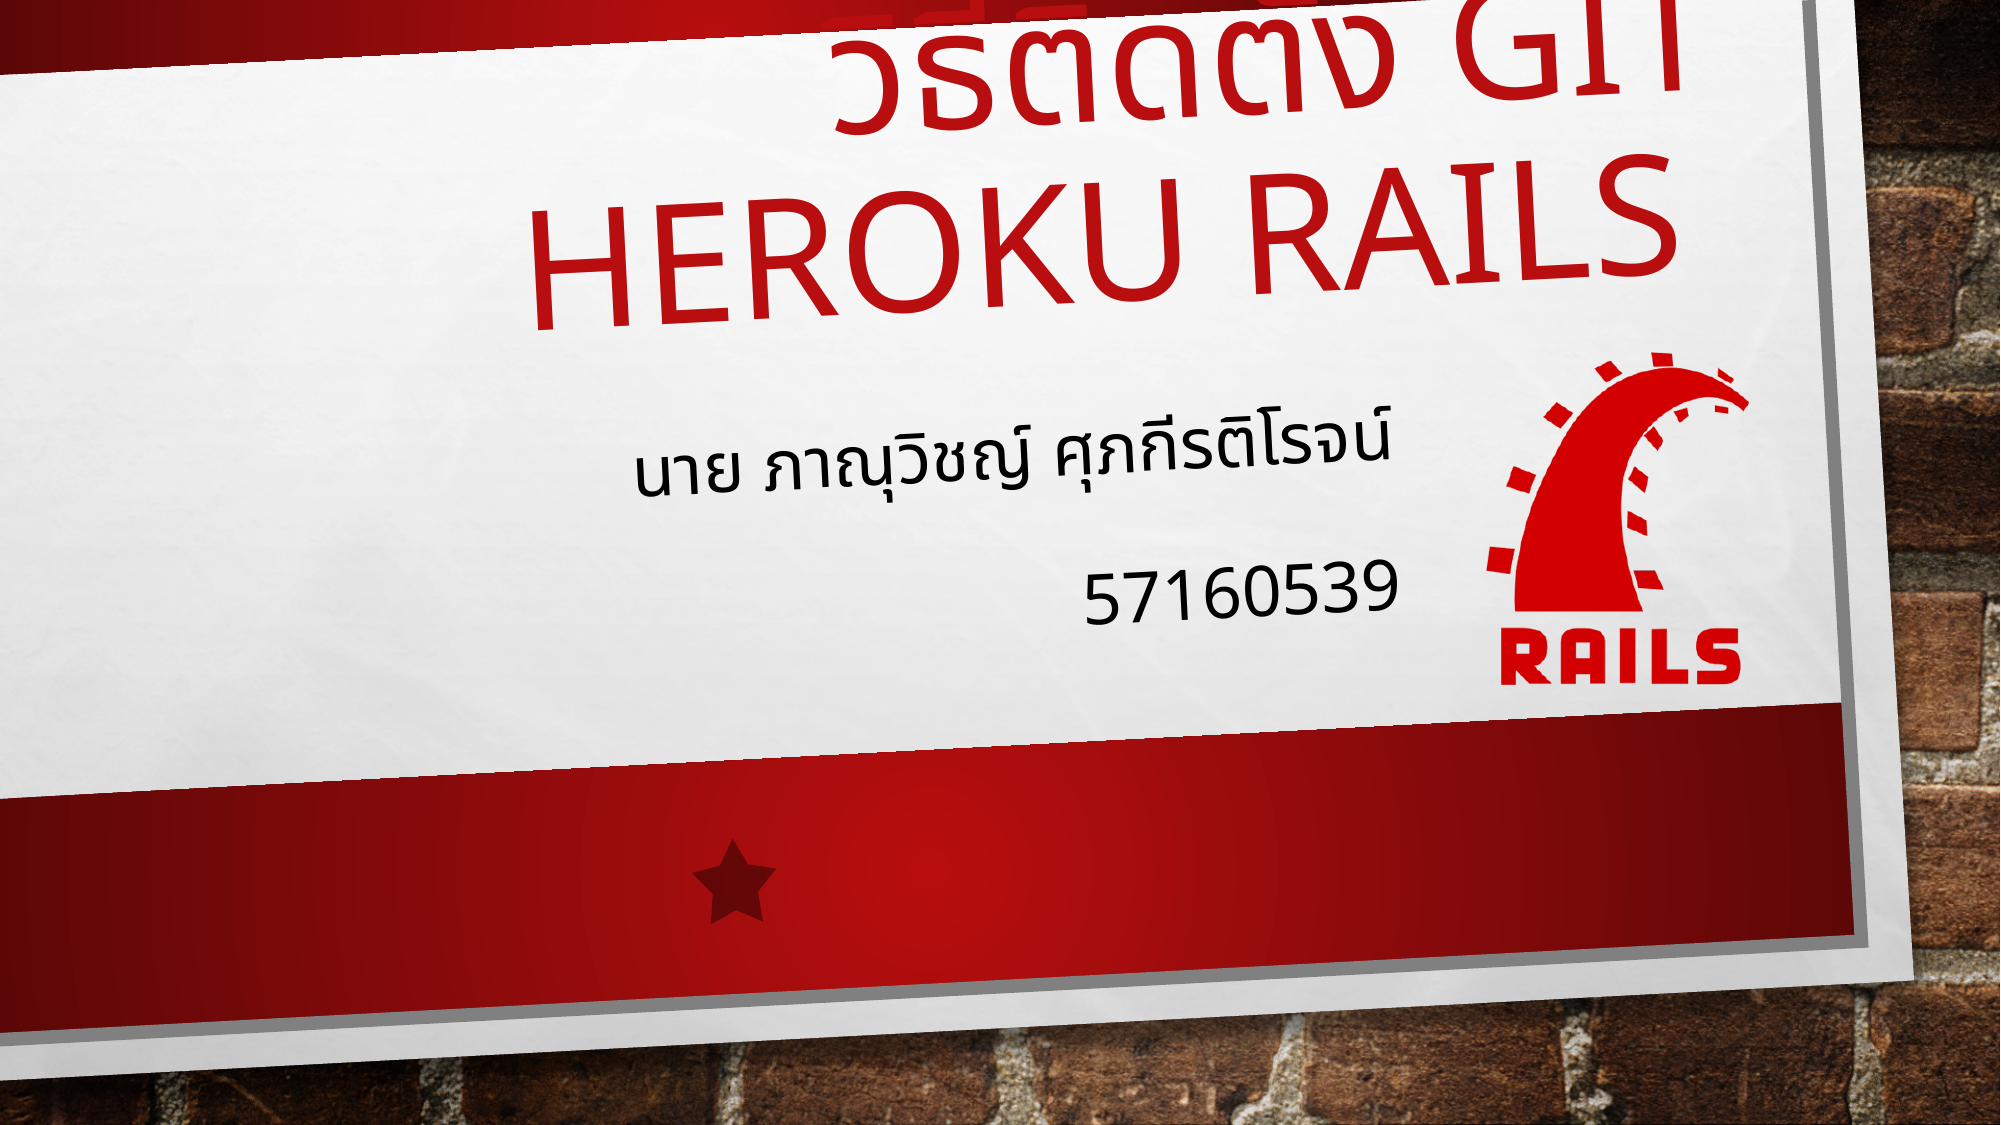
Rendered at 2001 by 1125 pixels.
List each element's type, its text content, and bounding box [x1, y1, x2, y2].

text_box นาย ภาณุวิชญ์ ศุภกีรติโรจน์ 57160539 [6, 386, 1420, 704]
picture [0, 0, 2000, 1125]
title วิธีติดตั้ง git heroku rails [135, 67, 1747, 395]
picture [1450, 352, 1784, 686]
